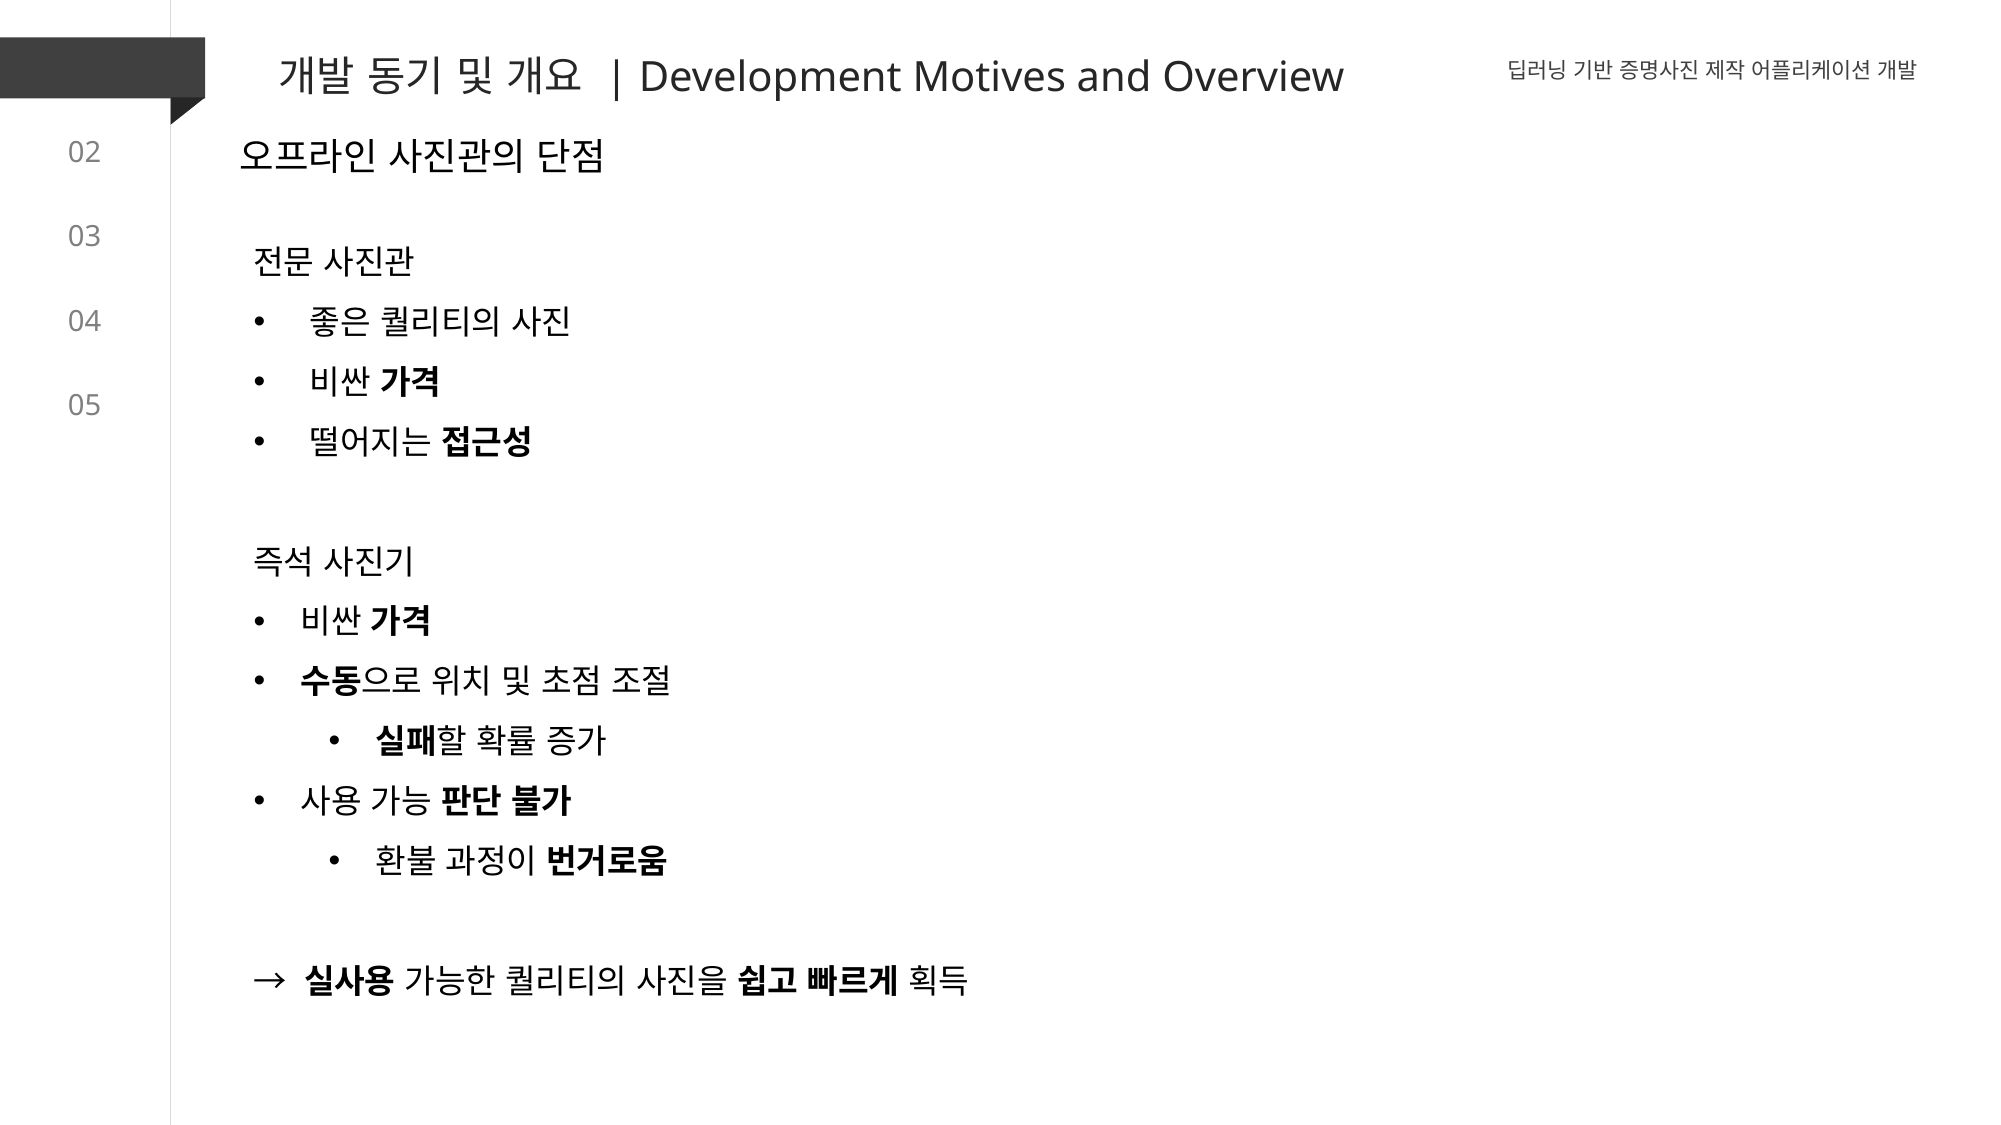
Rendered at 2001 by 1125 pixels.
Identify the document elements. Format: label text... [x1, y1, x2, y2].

text_box 03 [53, 210, 117, 260]
text_box 02 [53, 126, 117, 176]
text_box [1467, 48, 1958, 91]
text_box 오프라인 사진관의 단점 [225, 125, 621, 185]
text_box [0, 37, 206, 125]
text_box 전문 사진관 좋은 퀄리티의 사진 비싼 가격 떨어지는 접근성 즉석 사진기 비싼 가격 수동으로 위치 및 초점 조절 실패할 확률 증가 사용 가능 판단 불가 환불 과정이 번거로움 → 실사용 가능한 퀄리티의 사진을 쉽고 빠르게 획득 [238, 214, 985, 1008]
text_box 개발 동기 및 개요 | Development Motives and Overview [263, 41, 1360, 107]
text_box 04 [53, 294, 117, 345]
text_box 05 [53, 378, 117, 429]
